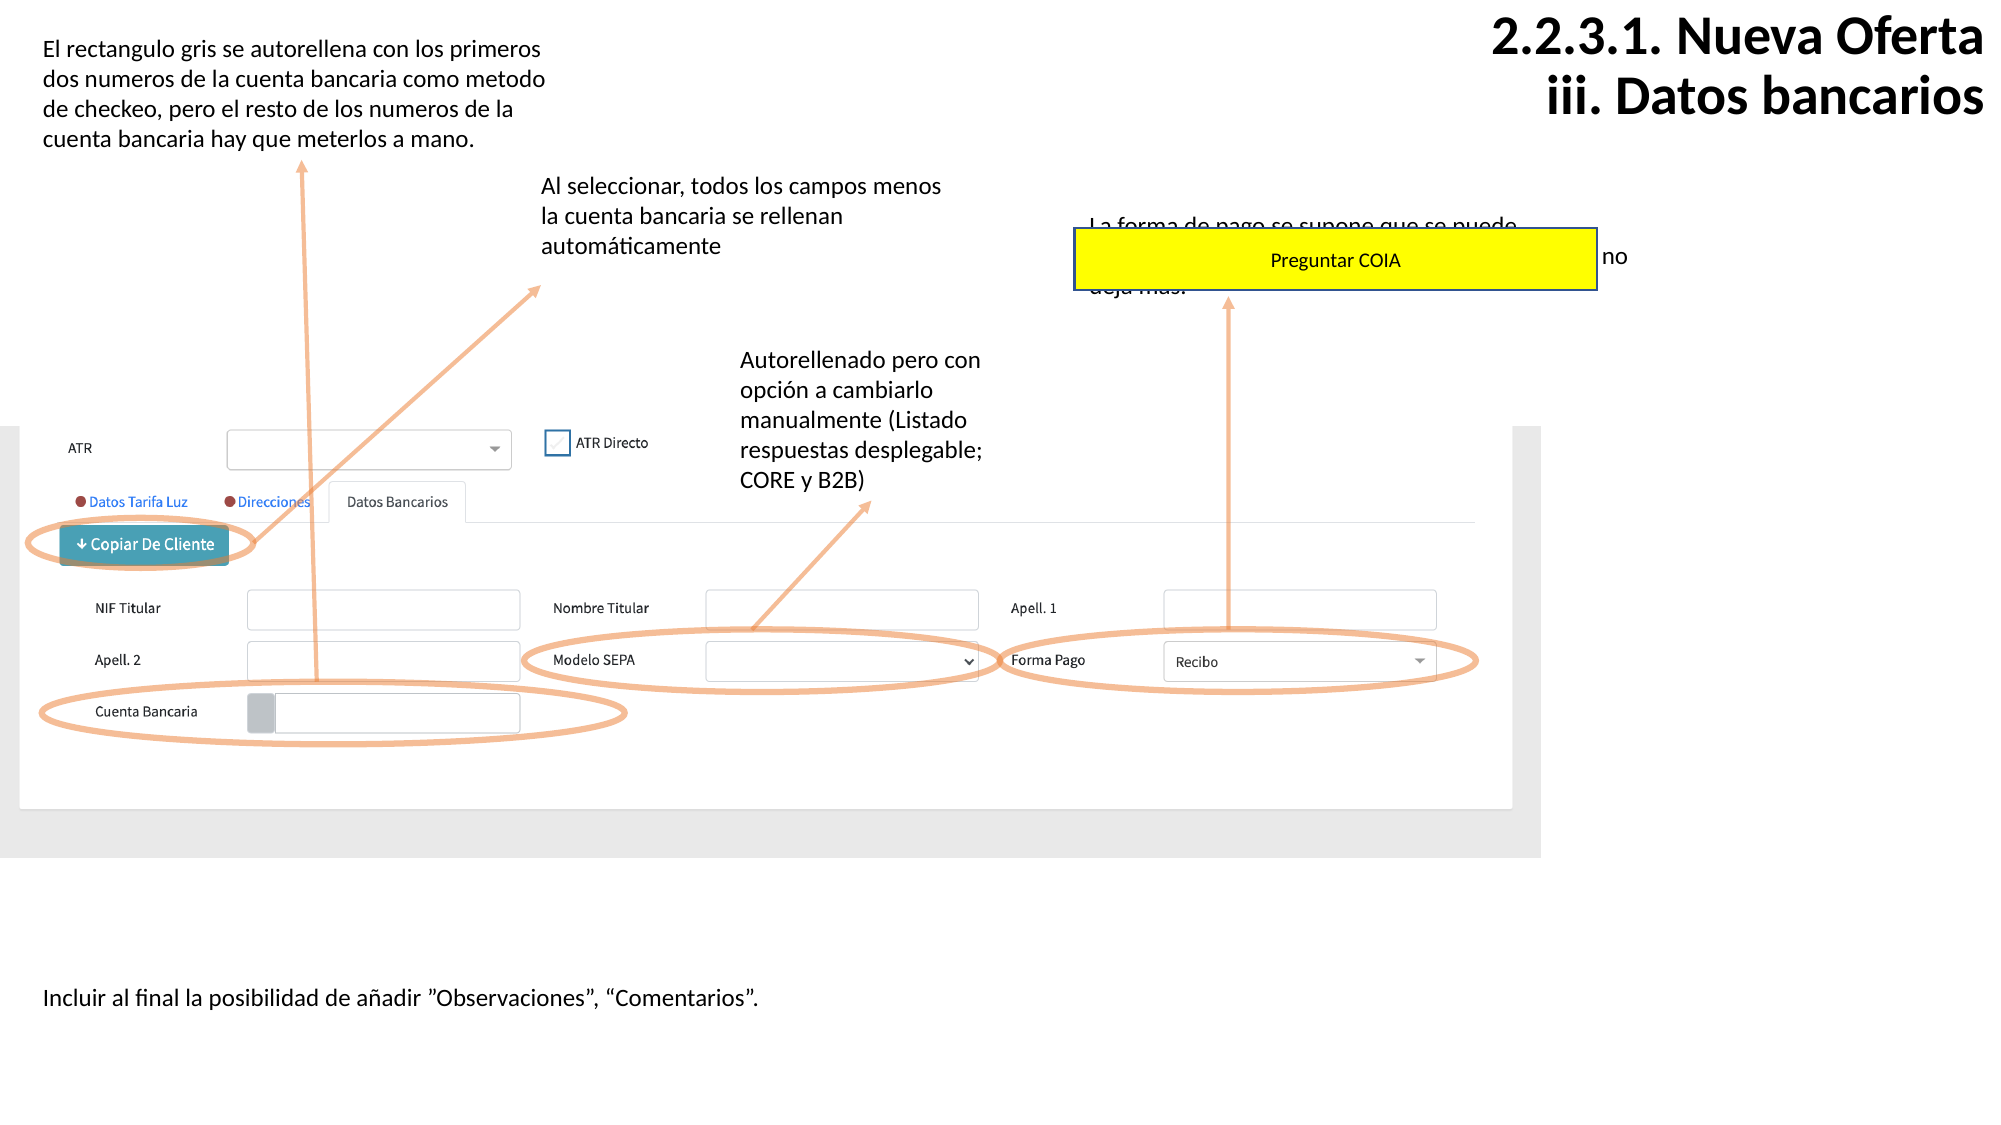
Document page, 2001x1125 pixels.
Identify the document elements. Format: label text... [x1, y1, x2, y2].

text_box Incluir al final la posibilidad de añadir ”Observaciones”, “Comentarios”. [28, 974, 938, 1019]
text_box Al seleccionar, todos los campos menos la cuenta bancaria se rellenan automáticamente [526, 161, 974, 267]
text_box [301, 161, 317, 285]
picture [0, 426, 1542, 858]
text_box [253, 285, 541, 543]
text_box Preguntar COIA [1073, 227, 1598, 291]
text_box La forma de pago se supone que se puede seleccionar en varias opciones, aunque la intranet no deja más. [1074, 202, 1650, 307]
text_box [751, 502, 872, 630]
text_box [301, 543, 317, 682]
text_box El rectangulo gris se autorellena con los primeros dos numeros de la cuenta bancaria como metodo de checkeo, pero el resto de los numeros de la cuenta bancaria hay que meterlos a mano. [28, 25, 575, 160]
text_box Autorellenado pero con opción a cambiarlo manualmente (Listado respuestas desplegable; CORE y B2B) [725, 336, 1018, 426]
text_box 2.2.3.1. Nueva Oferta iii. Datos bancarios [954, 0, 2000, 135]
